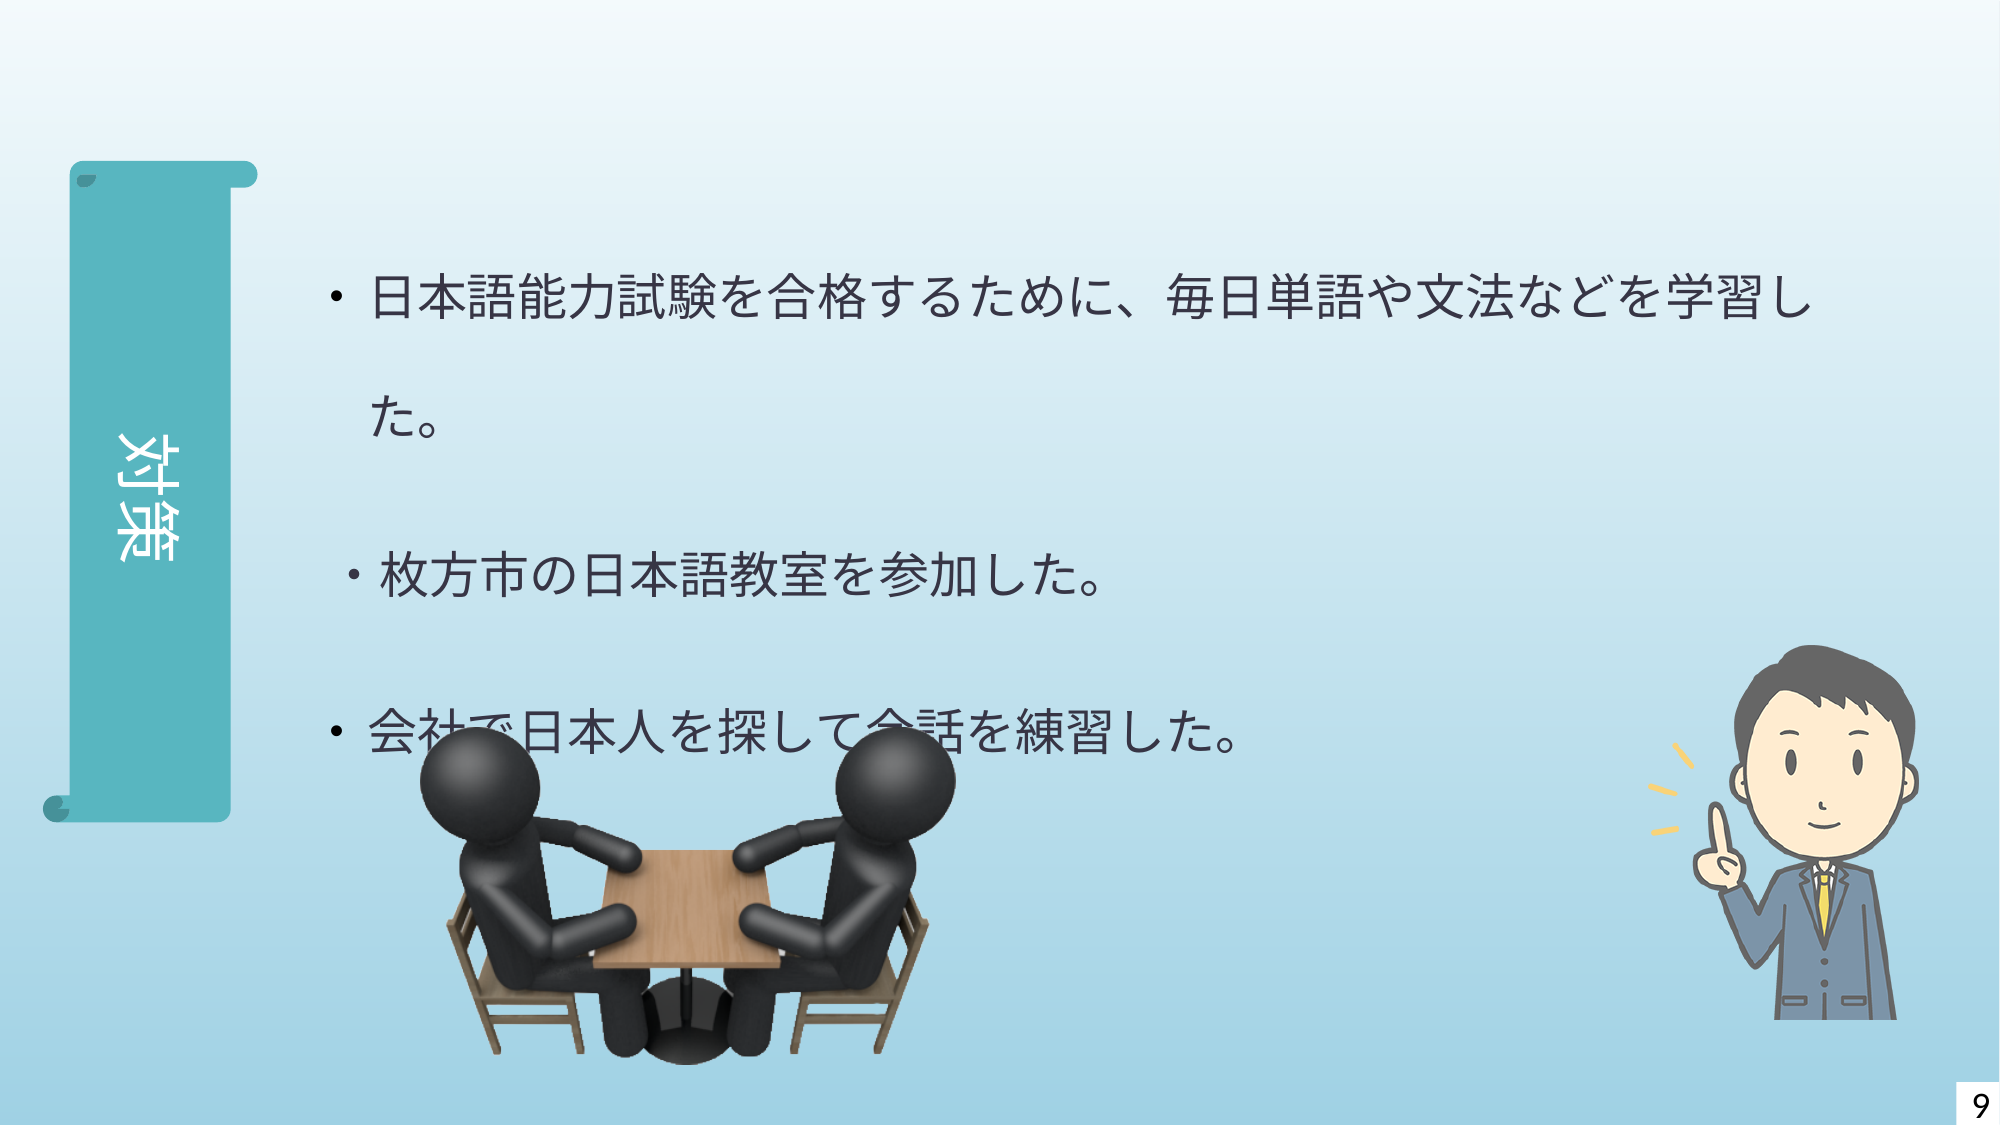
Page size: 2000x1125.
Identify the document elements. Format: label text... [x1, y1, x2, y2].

picture [420, 727, 956, 1065]
text_box 対策 [41, 159, 260, 824]
text_box 9 [1955, 1081, 2000, 1125]
list 日本語能力試験を合格するために、毎日単語や文法などを学習した。 ・枚方市の日本語教室を参加した。 会社で日本人を探して会話を練習した。 [314, 198, 1863, 943]
picture [1648, 645, 1919, 1020]
